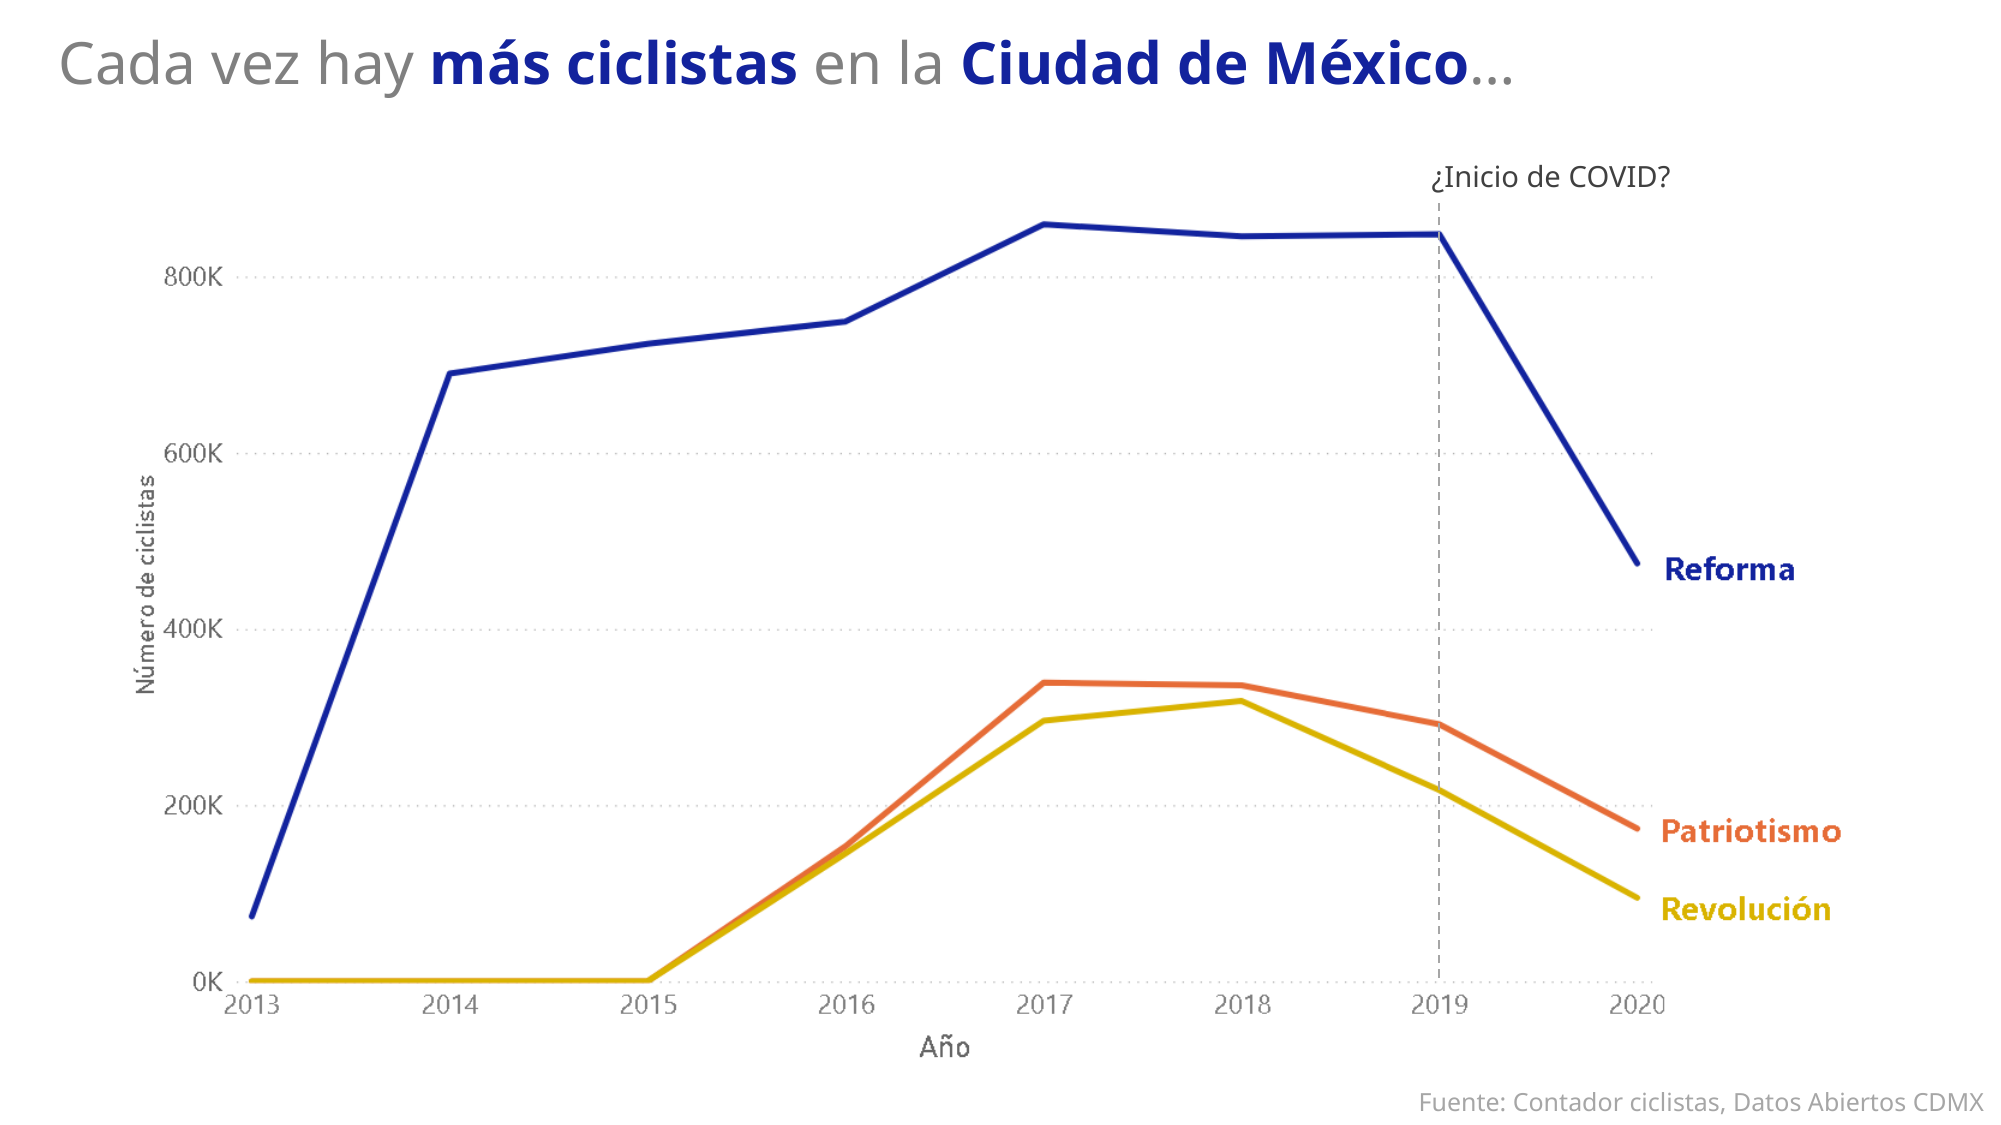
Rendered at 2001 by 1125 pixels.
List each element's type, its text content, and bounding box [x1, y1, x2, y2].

text_box Fuente: Contador ciclistas, Datos Abiertos CDMX [1041, 1079, 2000, 1125]
picture [58, 113, 1866, 1068]
text_box Cada vez hay más ciclistas en la Ciudad de México… [43, 18, 1912, 104]
